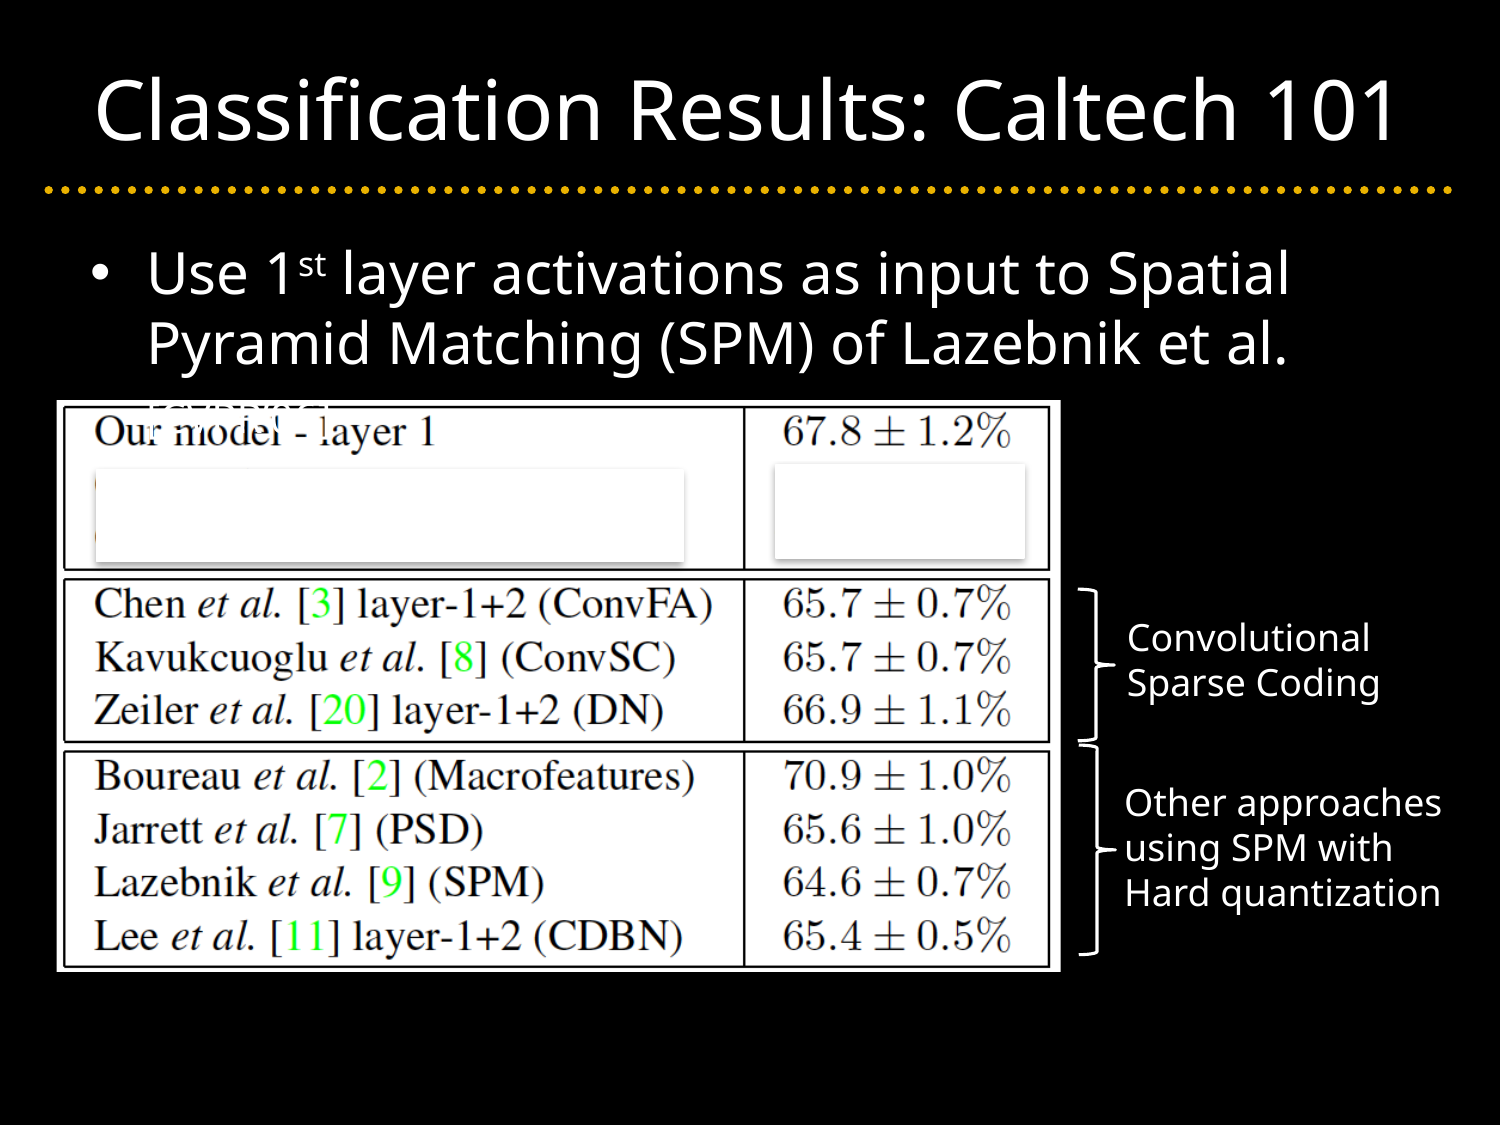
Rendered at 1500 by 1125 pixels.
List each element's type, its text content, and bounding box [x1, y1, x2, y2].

text_box [1078, 744, 1109, 956]
text_box Other approaches using SPM with Hard quantization [1109, 771, 1458, 922]
text_box [1077, 588, 1112, 742]
picture [56, 400, 1061, 972]
text_box Convolutional Sparse Coding [1112, 607, 1397, 712]
title Classification Results: Caltech 101 [75, 13, 1425, 202]
list Use 1st layer activations as input to Spatial Pyramid Matching (SPM) of Lazebnik et al. [CVPR’06] [75, 228, 1500, 971]
